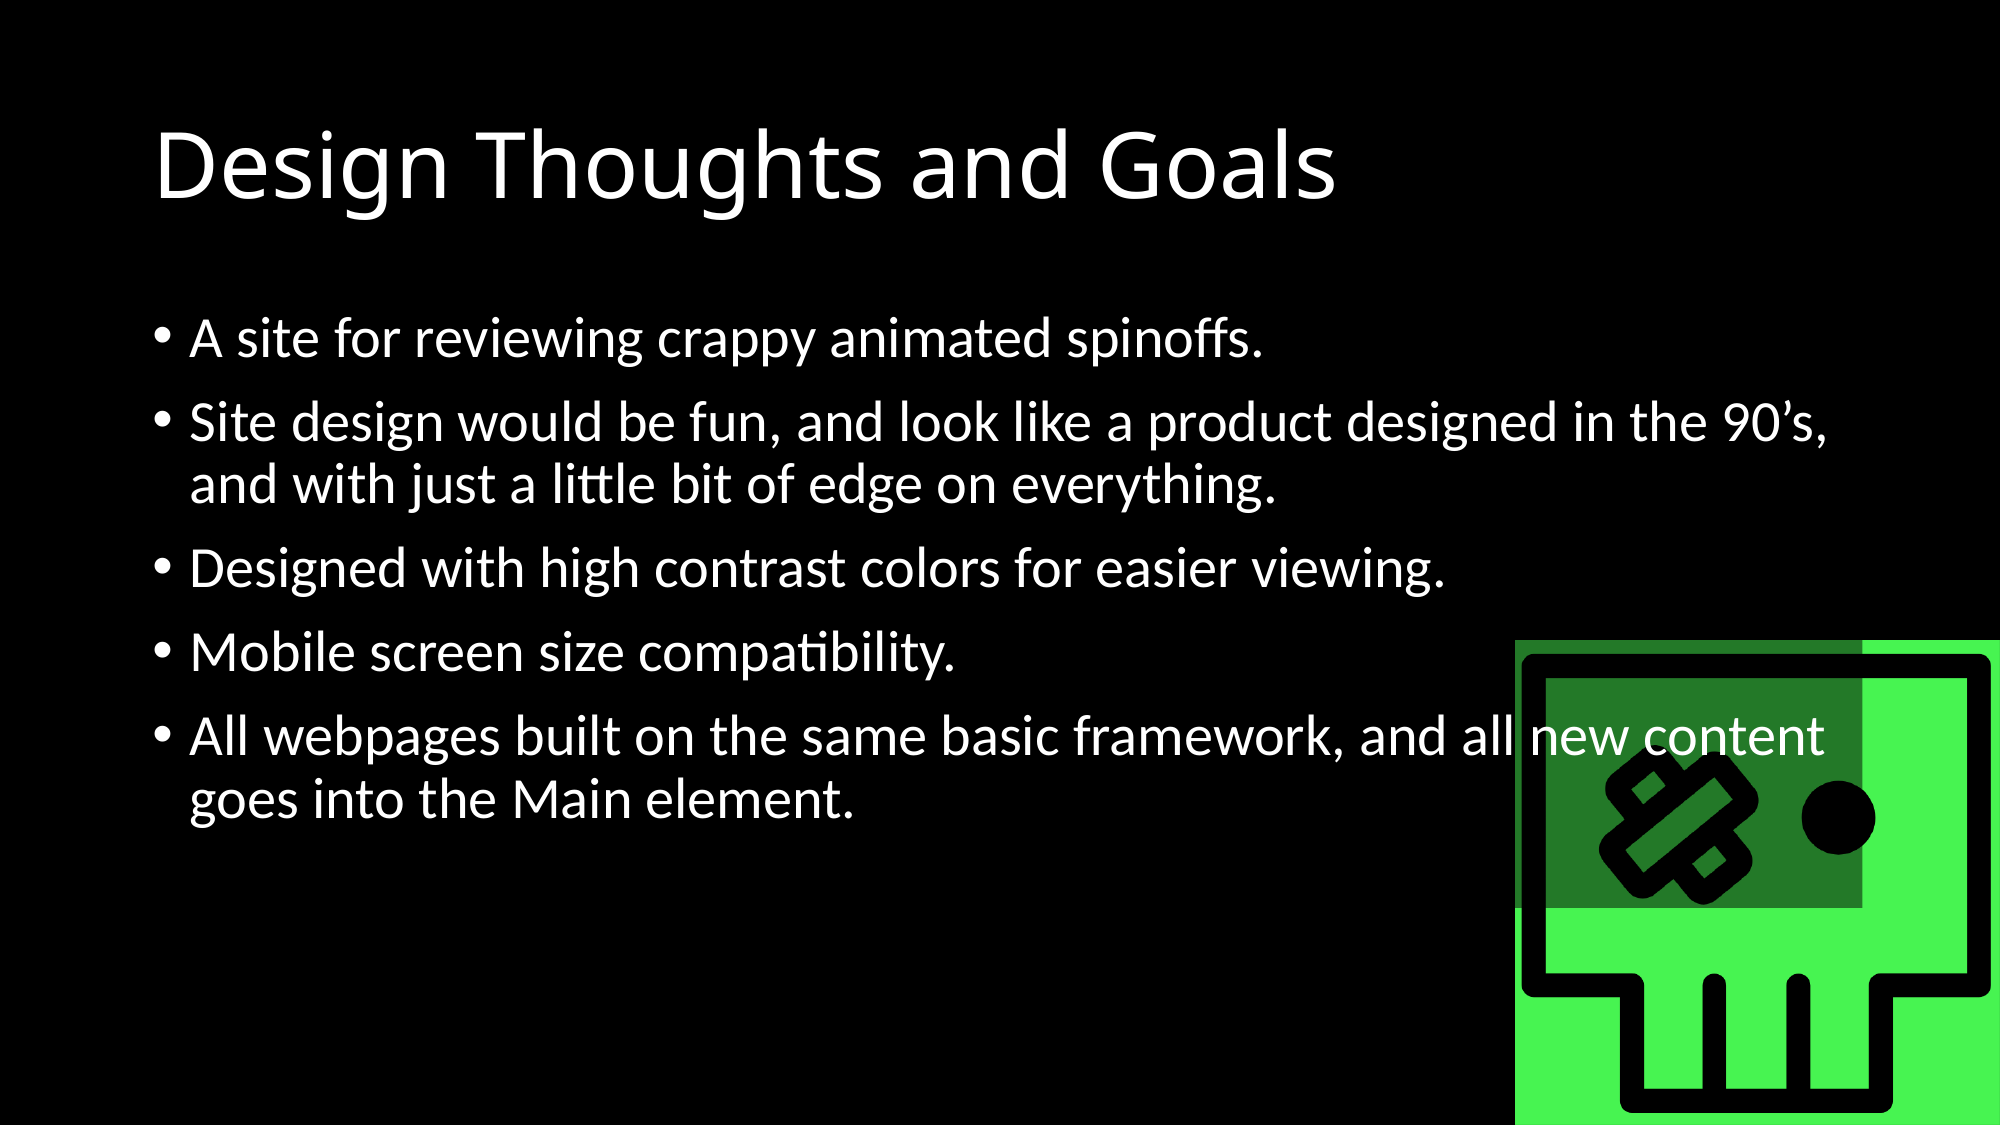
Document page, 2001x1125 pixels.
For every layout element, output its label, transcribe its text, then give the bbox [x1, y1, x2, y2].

picture [1515, 640, 2000, 1125]
title Design Thoughts and Goals [137, 59, 1863, 278]
list A site for reviewing crappy animated spinoffs. Site design would be fun, and look like a product designed in the 90’s, and with just a little bit of edge on everything. Designed with high contrast colors for easier viewing. Mobile screen size compatibility. All webpages built on the same basic framework, and all new content goes into the Main element. [137, 299, 1863, 908]
